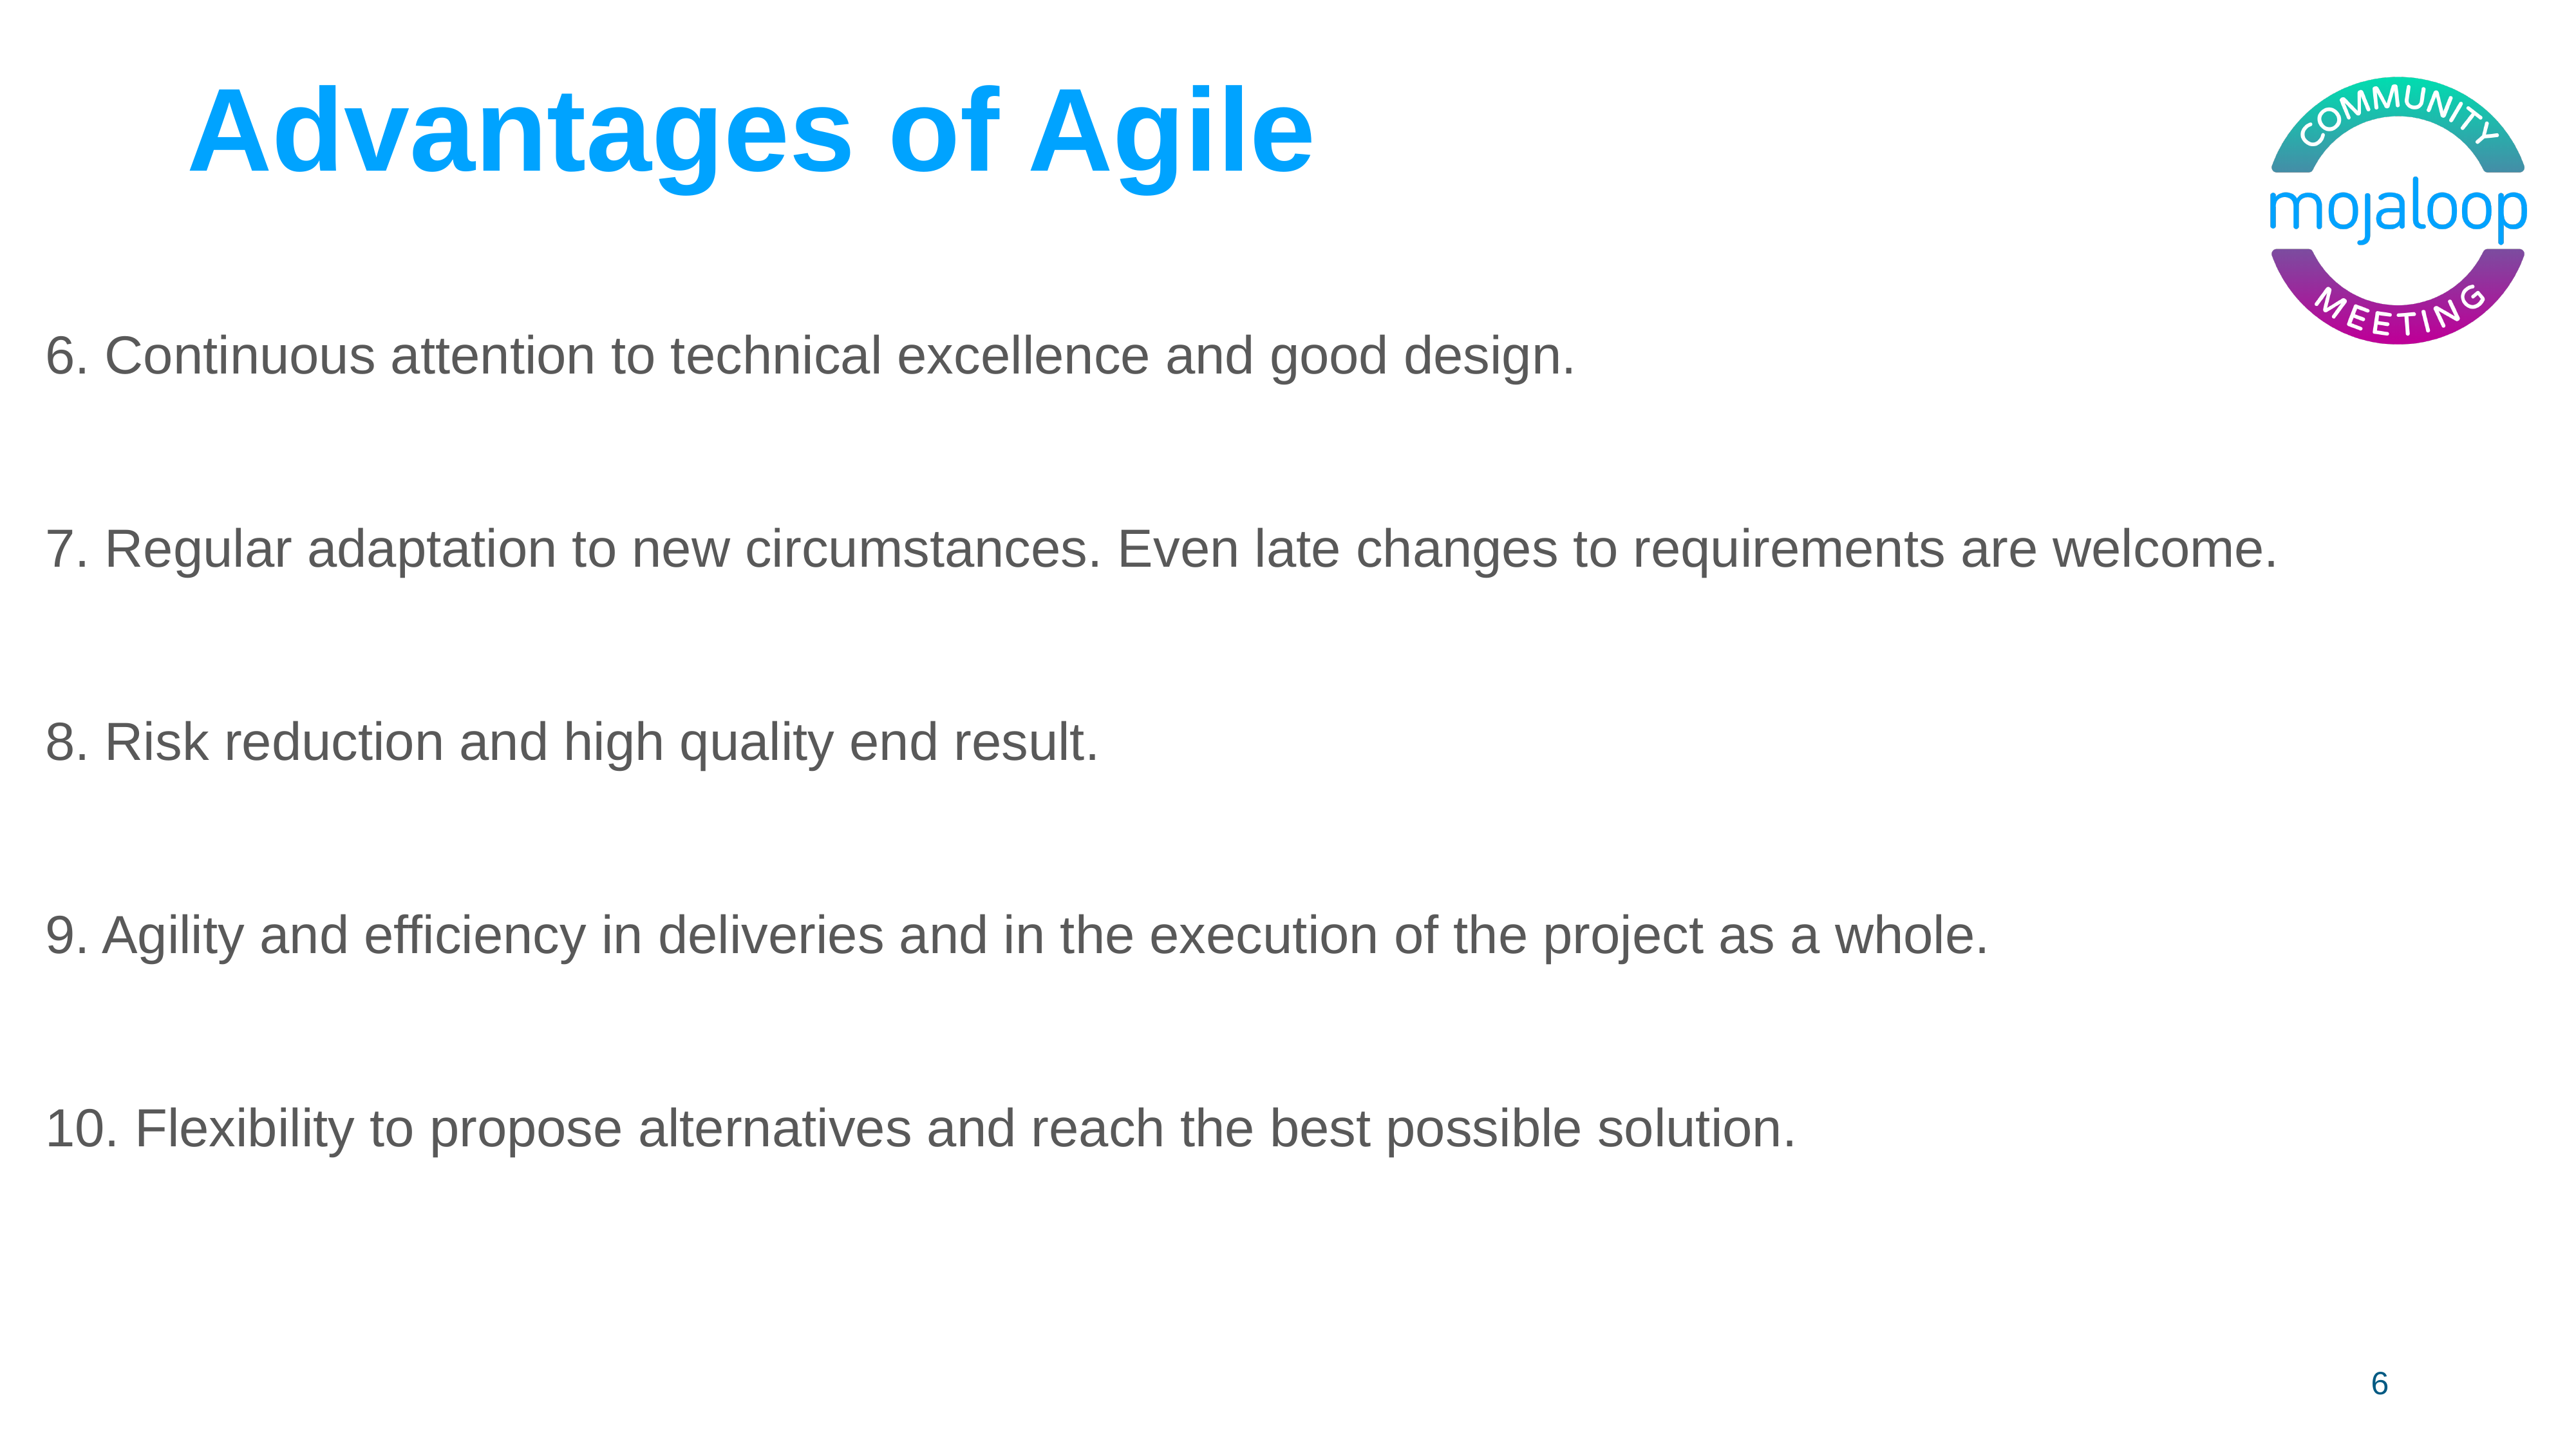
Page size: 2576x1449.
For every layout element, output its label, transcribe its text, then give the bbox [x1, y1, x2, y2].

picture [2270, 77, 2528, 214]
title Advantages of Agile [177, 22, 2194, 214]
slide_number ‹#› [1819, 1343, 2399, 1421]
text_box 6. Continuous attention to technical excellence and good design. 7. Regular adaptation to new circumstances. Even late changes to requirements are welcome. 8. Risk reduction and high quality end result. 9. Agility and efficiency in deliveries and in the execution of the project as a whole. 10. Flexibility to propose alternatives and reach the best possible solution. [35, 214, 2576, 1244]
